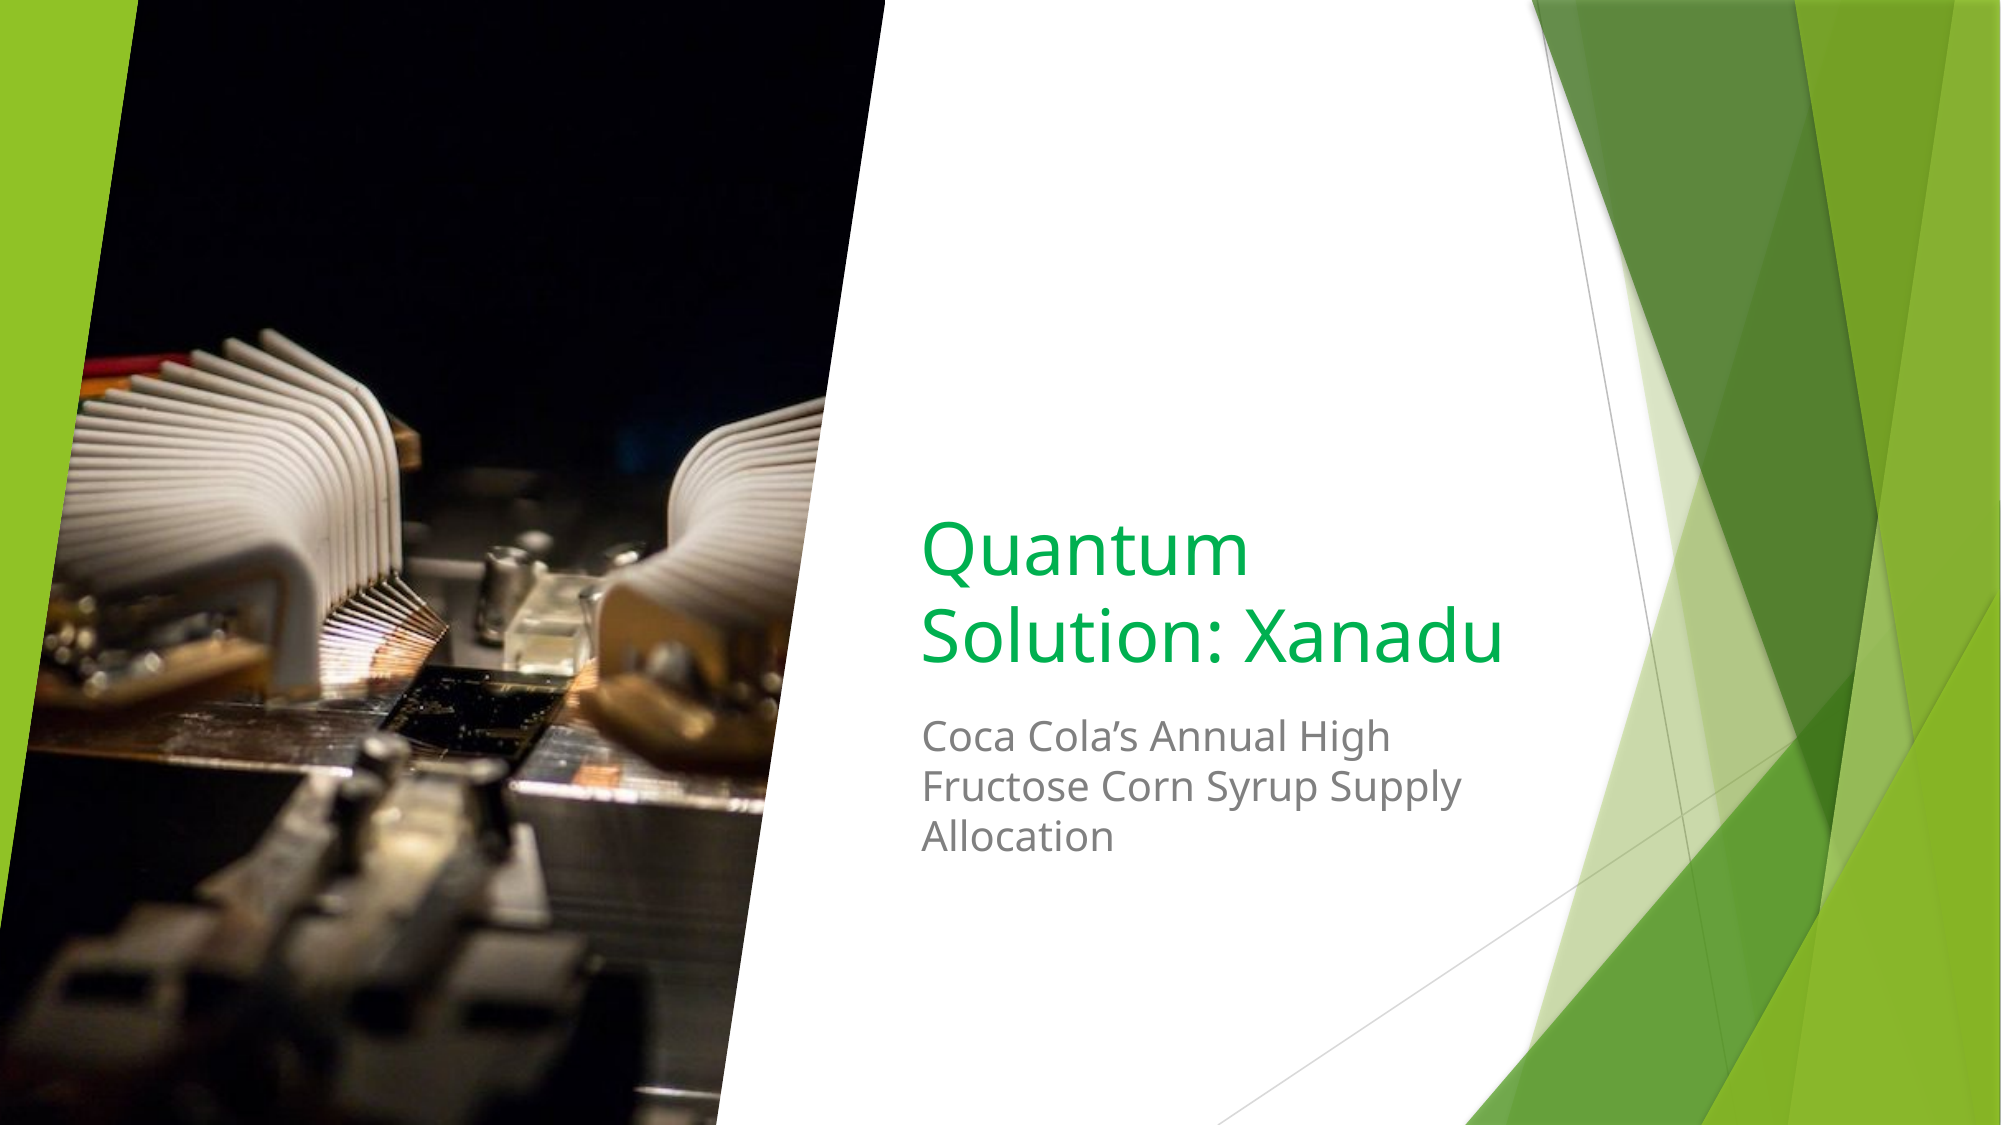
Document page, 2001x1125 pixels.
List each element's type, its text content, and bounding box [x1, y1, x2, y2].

text_box Coca Cola’s Annual High Fructose Corn Syrup Supply Allocation [906, 701, 1536, 999]
text_box Quantum Solution: Xanadu [905, 493, 1523, 711]
picture [0, 0, 886, 1125]
